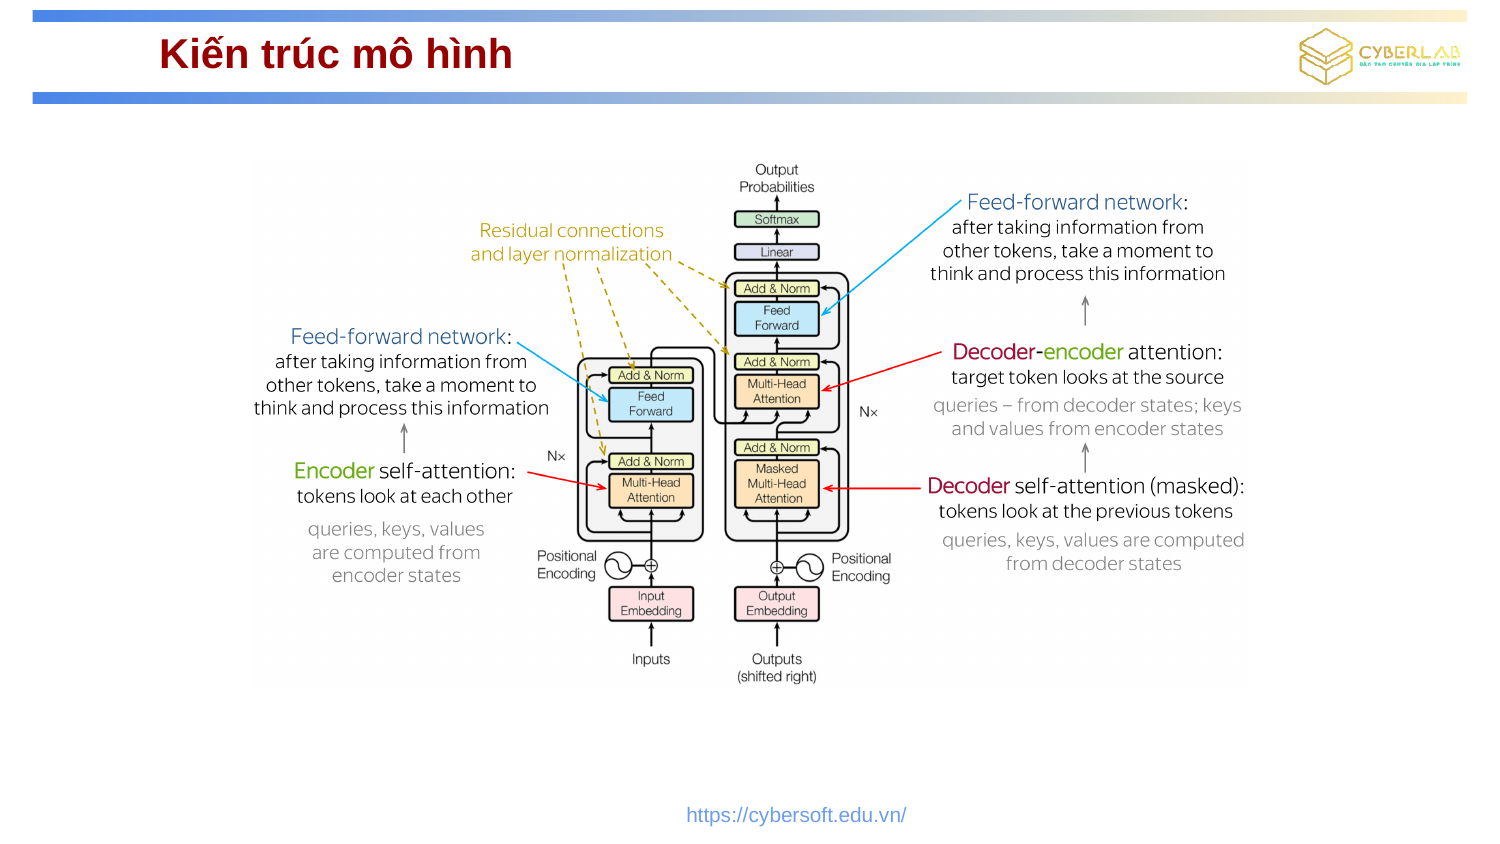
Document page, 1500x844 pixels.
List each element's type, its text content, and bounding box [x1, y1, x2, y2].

title Kiến trúc mô hình [144, 12, 1449, 93]
picture [1449, 28, 1468, 85]
picture [250, 156, 1249, 688]
